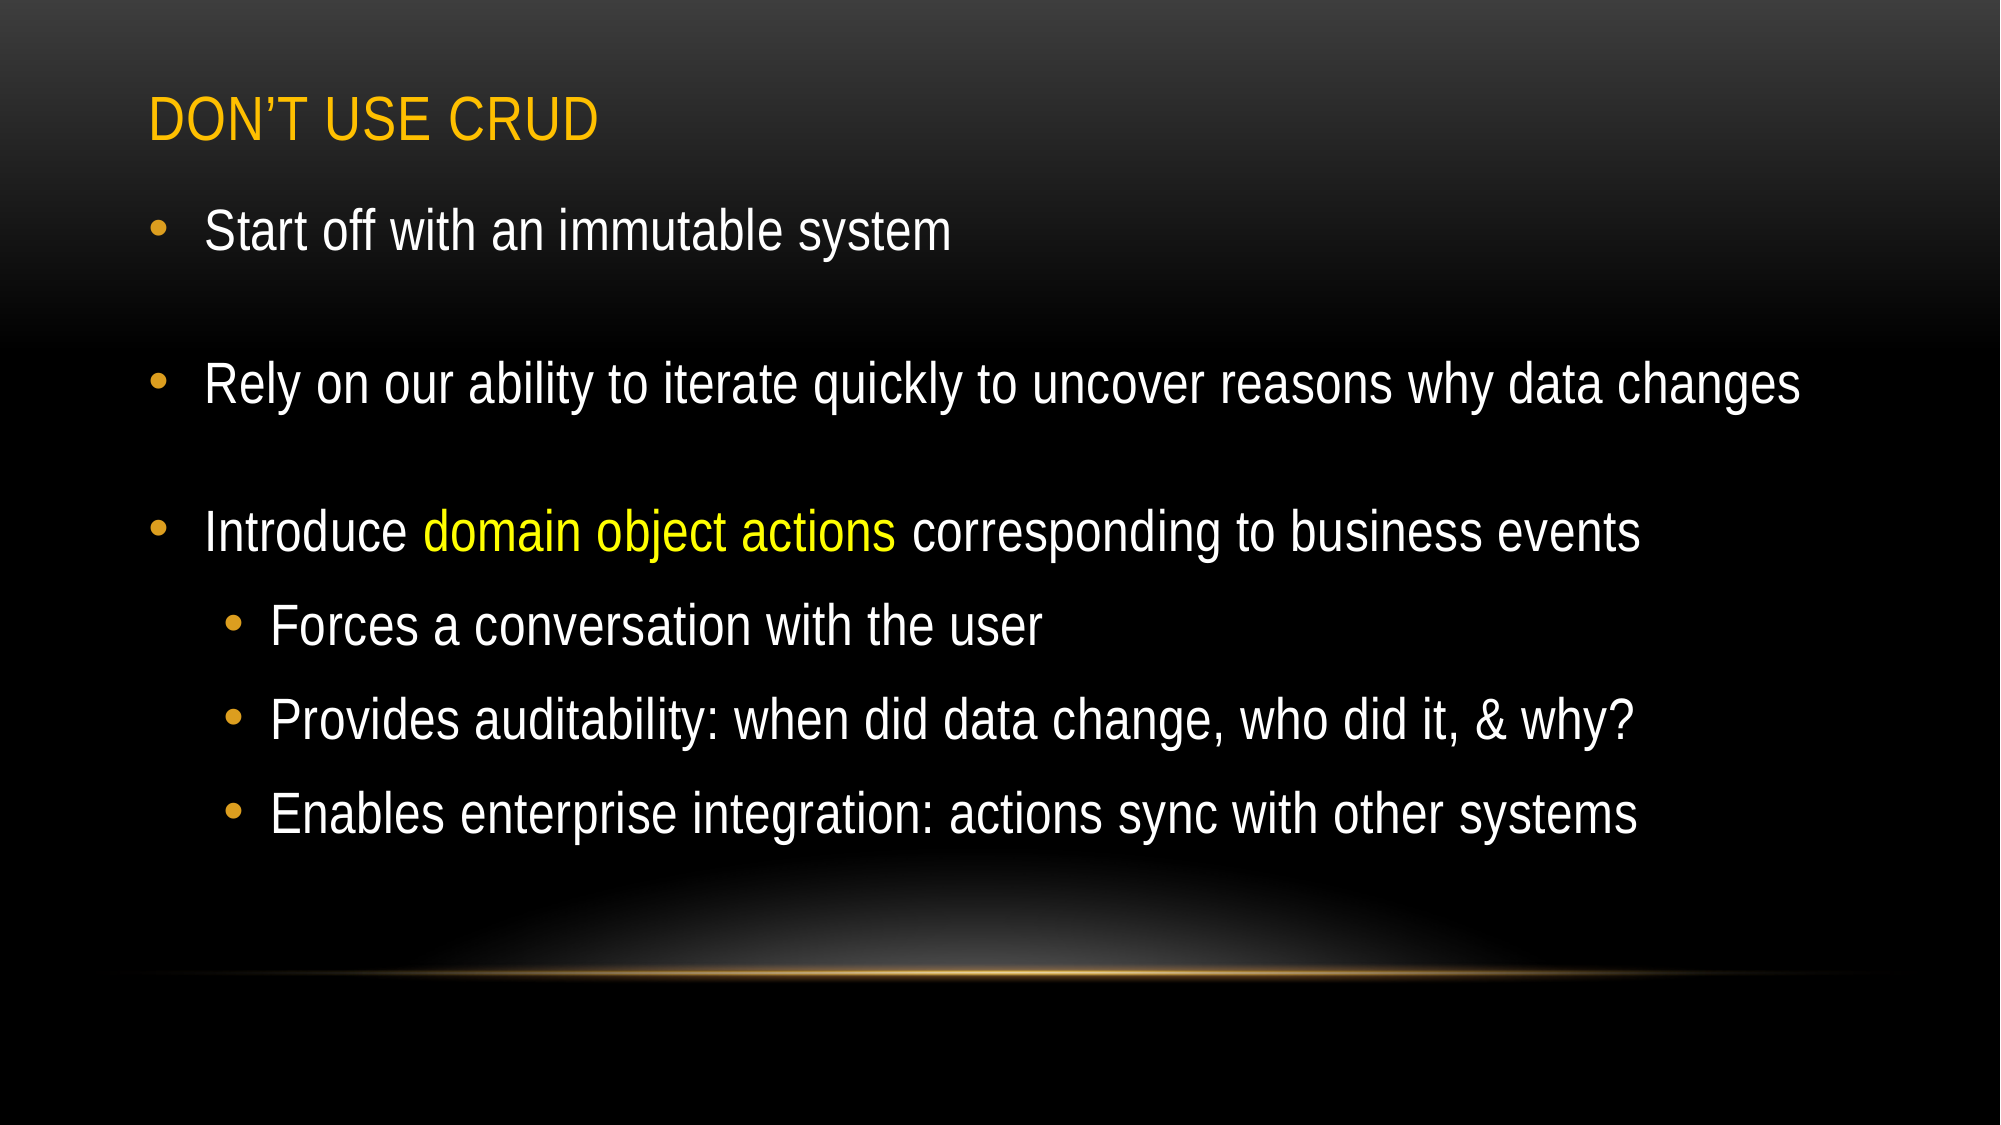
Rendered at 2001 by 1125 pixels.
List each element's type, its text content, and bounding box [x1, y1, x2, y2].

title DON’T USE CRUD [133, 45, 1867, 161]
picture [0, 0, 2000, 1125]
list Start off with an immutable system Rely on our ability to iterate quickly to uncover reasons why data changes Introduce domain object actions corresponding to business events Forces a conversation with the user Provides auditability: when did data change, who did it, & why? Enables enterprise integration: actions sync with other systems [133, 184, 1867, 938]
